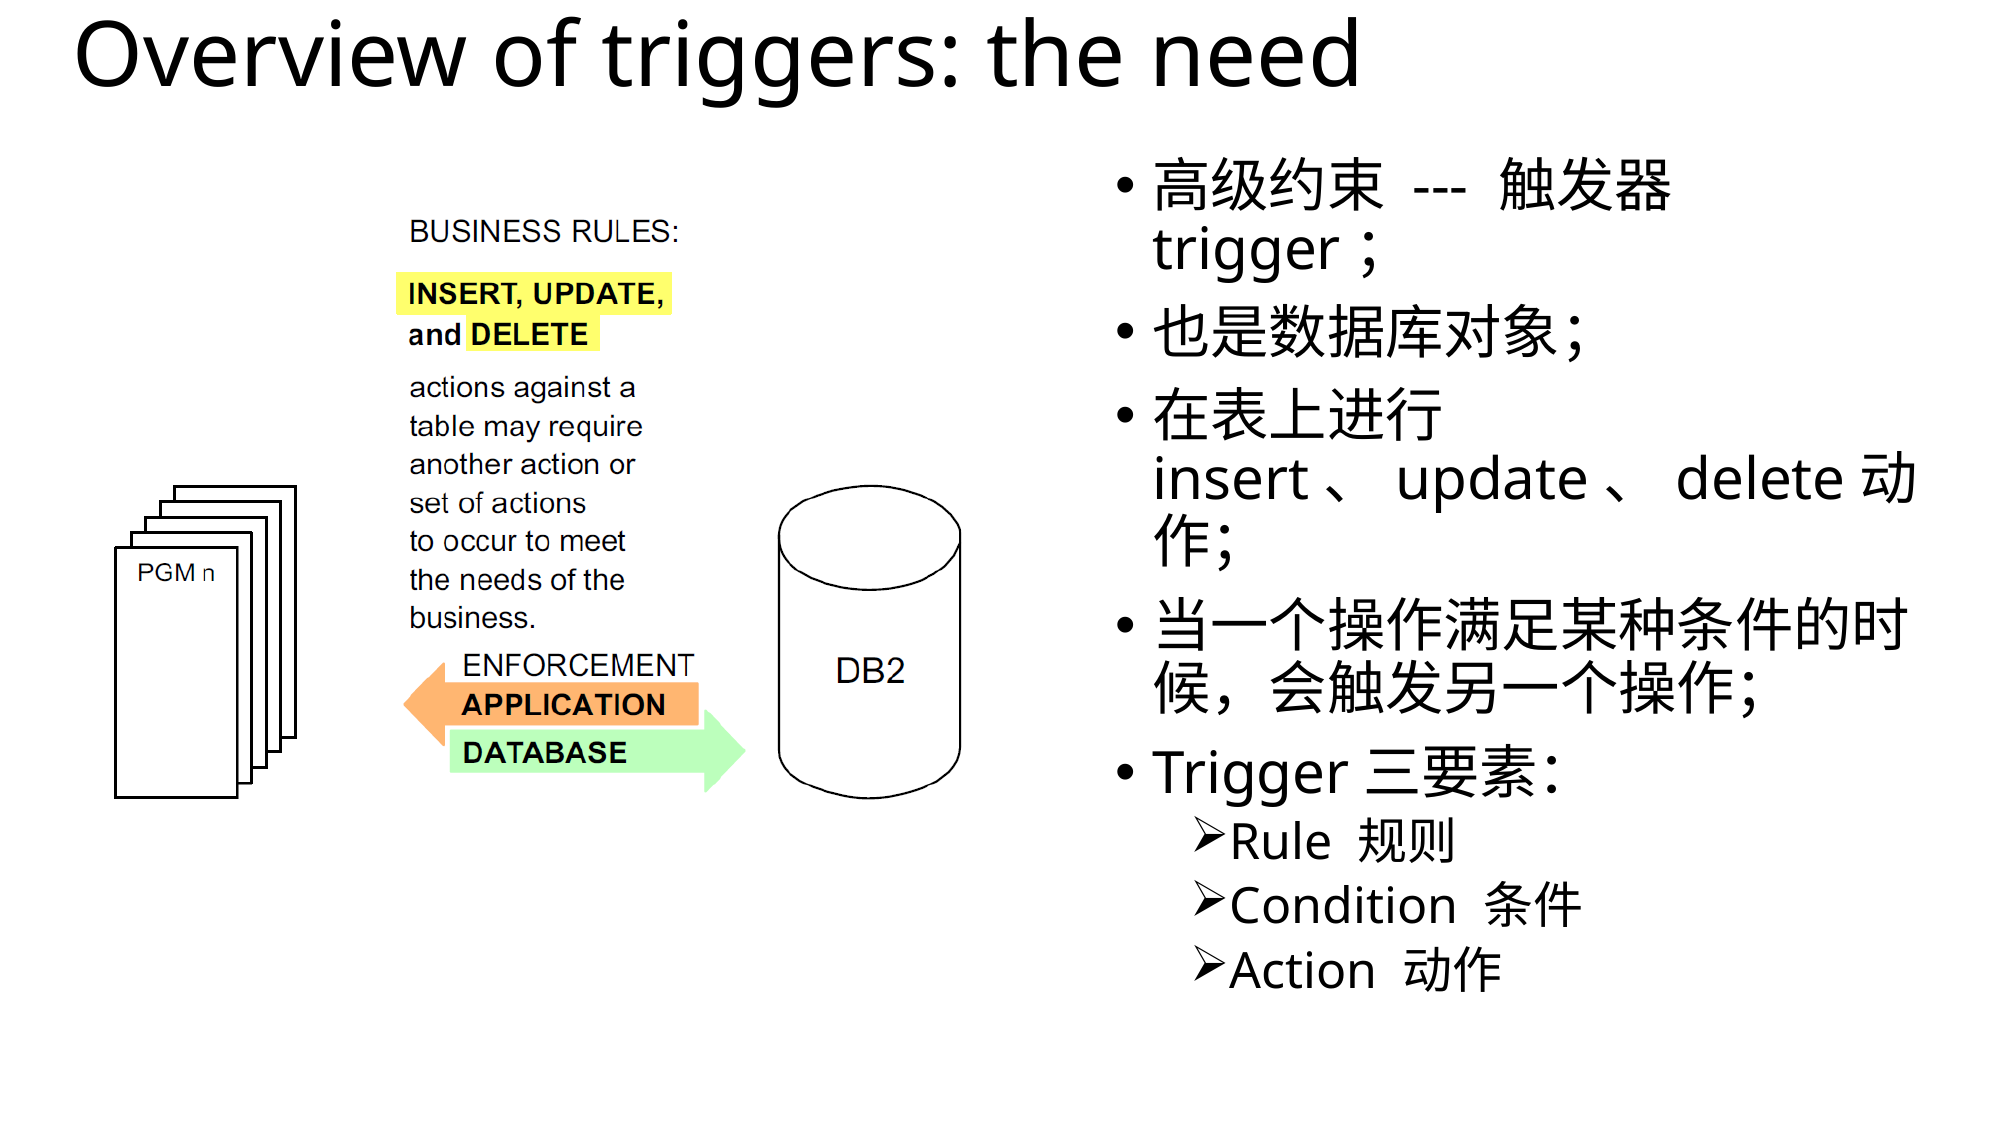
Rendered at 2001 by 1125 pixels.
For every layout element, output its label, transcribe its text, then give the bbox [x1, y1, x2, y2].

picture [31, 178, 1065, 820]
title Overview of triggers: the need [57, 0, 1783, 114]
list 高级约束 --- 触发器trigger； 也是数据库对象； 在表上进行insert、update、delete动作； 当一个操作满足某种条件的时候，会触发另一个操作； Trigger三要素： Rule 规则 Condition 条件 Action 动作 [1100, 148, 1954, 1014]
